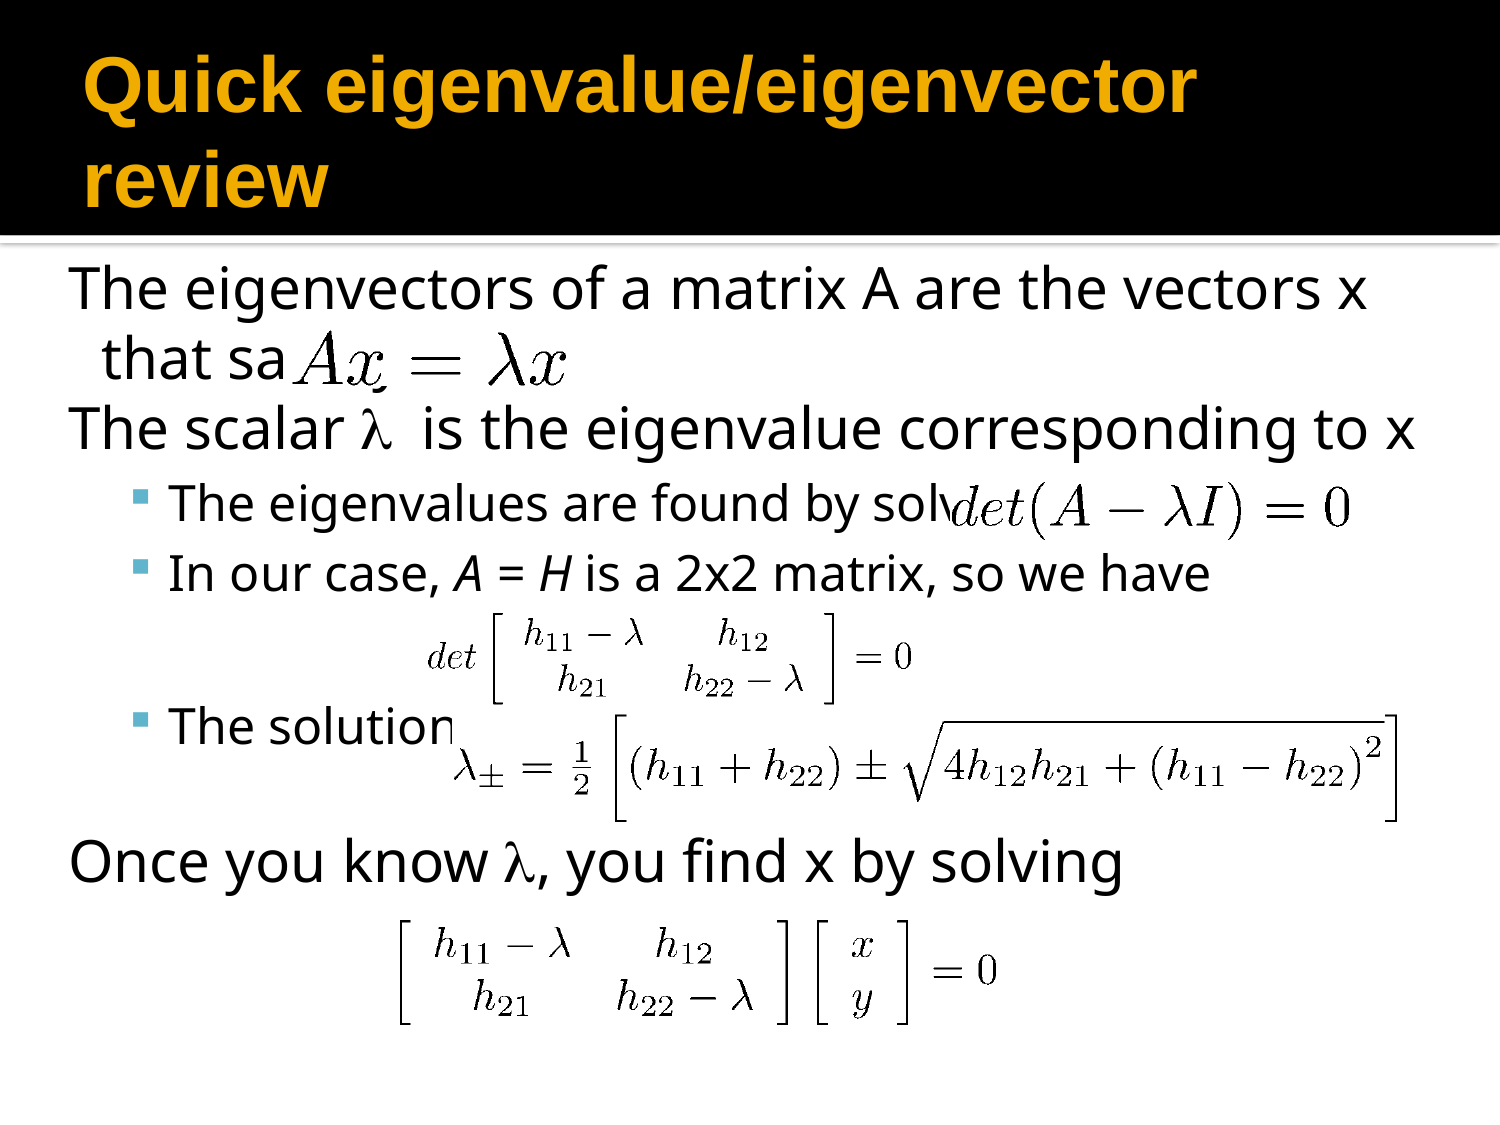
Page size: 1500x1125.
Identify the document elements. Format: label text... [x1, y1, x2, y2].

picture [950, 480, 1353, 544]
title Quick eigenvalue/eigenvector review [74, 24, 1426, 232]
picture [397, 916, 1001, 1026]
picture [283, 326, 572, 386]
picture [451, 709, 1400, 823]
list The eigenvectors of a matrix A are the vectors x that satisfy: The scalar l is the eigenvalue corresponding to x The eigenvalues are found by solving: In our case, A = H is a 2x2 matrix, so we have The solution: Once you know l, you find x by solving [40, 243, 1426, 1051]
picture [427, 609, 913, 705]
